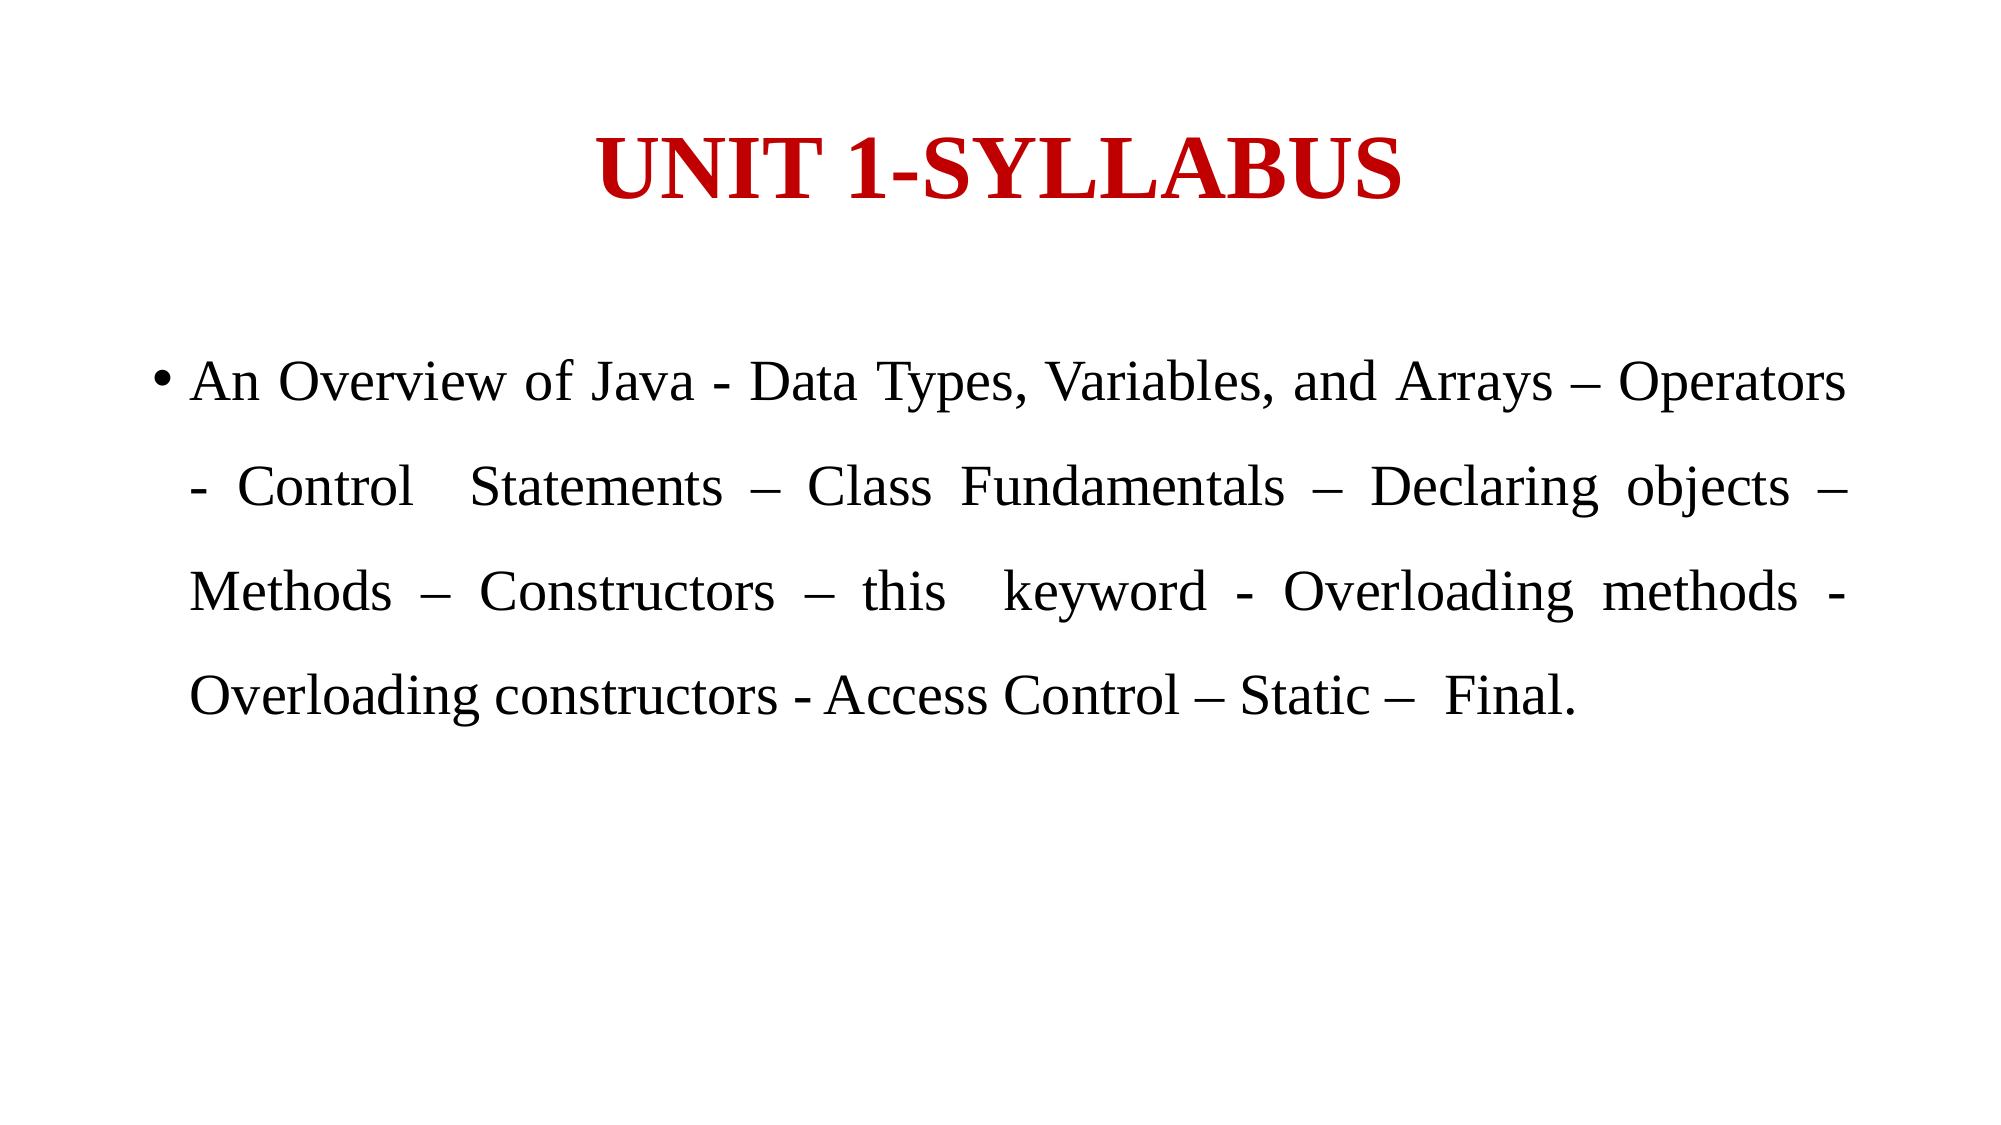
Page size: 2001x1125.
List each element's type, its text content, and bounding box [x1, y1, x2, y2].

title UNIT 1-SYLLABUS [137, 59, 1863, 278]
list An Overview of Java - Data Types, Variables, and Arrays – Operators - Control Statements – Class Fundamentals – Declaring objects – Methods – Constructors – this keyword - Overloading methods - Overloading constructors - Access Control – Static – Final. [137, 299, 1863, 1014]
